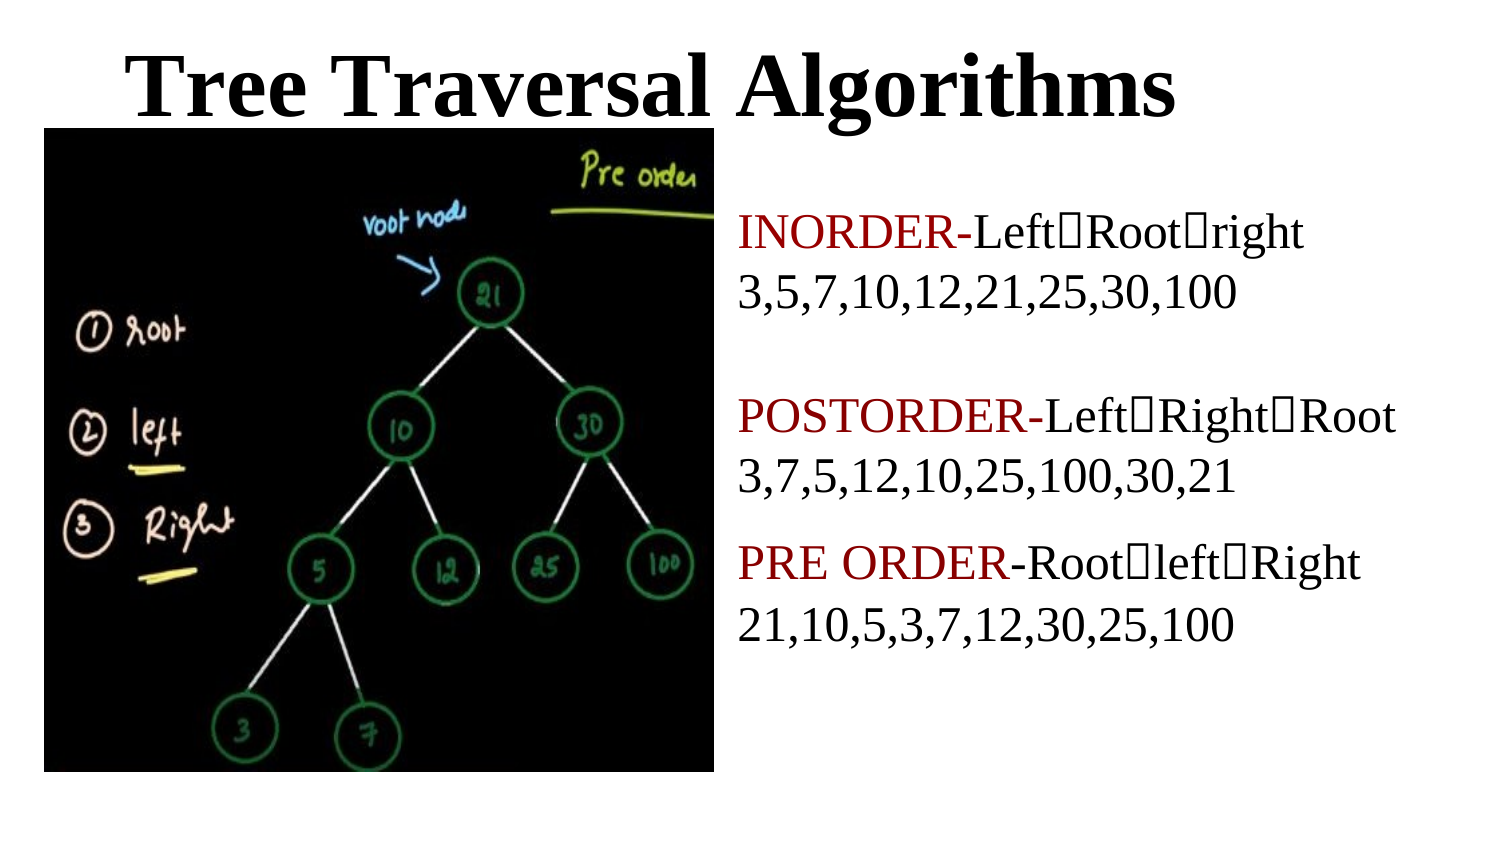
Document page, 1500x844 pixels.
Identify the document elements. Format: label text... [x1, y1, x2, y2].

title Tree Traversal Algorithms [50, 6, 1250, 150]
text_box PRE ORDER-RootleftRight 21,10,5,3,7,12,30,25,100 [735, 527, 1500, 652]
text_box INORDER-LeftRootright 3,5,7,10,12,21,25,30,100 POSTORDER-LeftRightRoot 3,7,5,12,10,25,100,30,21 [735, 196, 1473, 503]
picture [44, 127, 714, 773]
